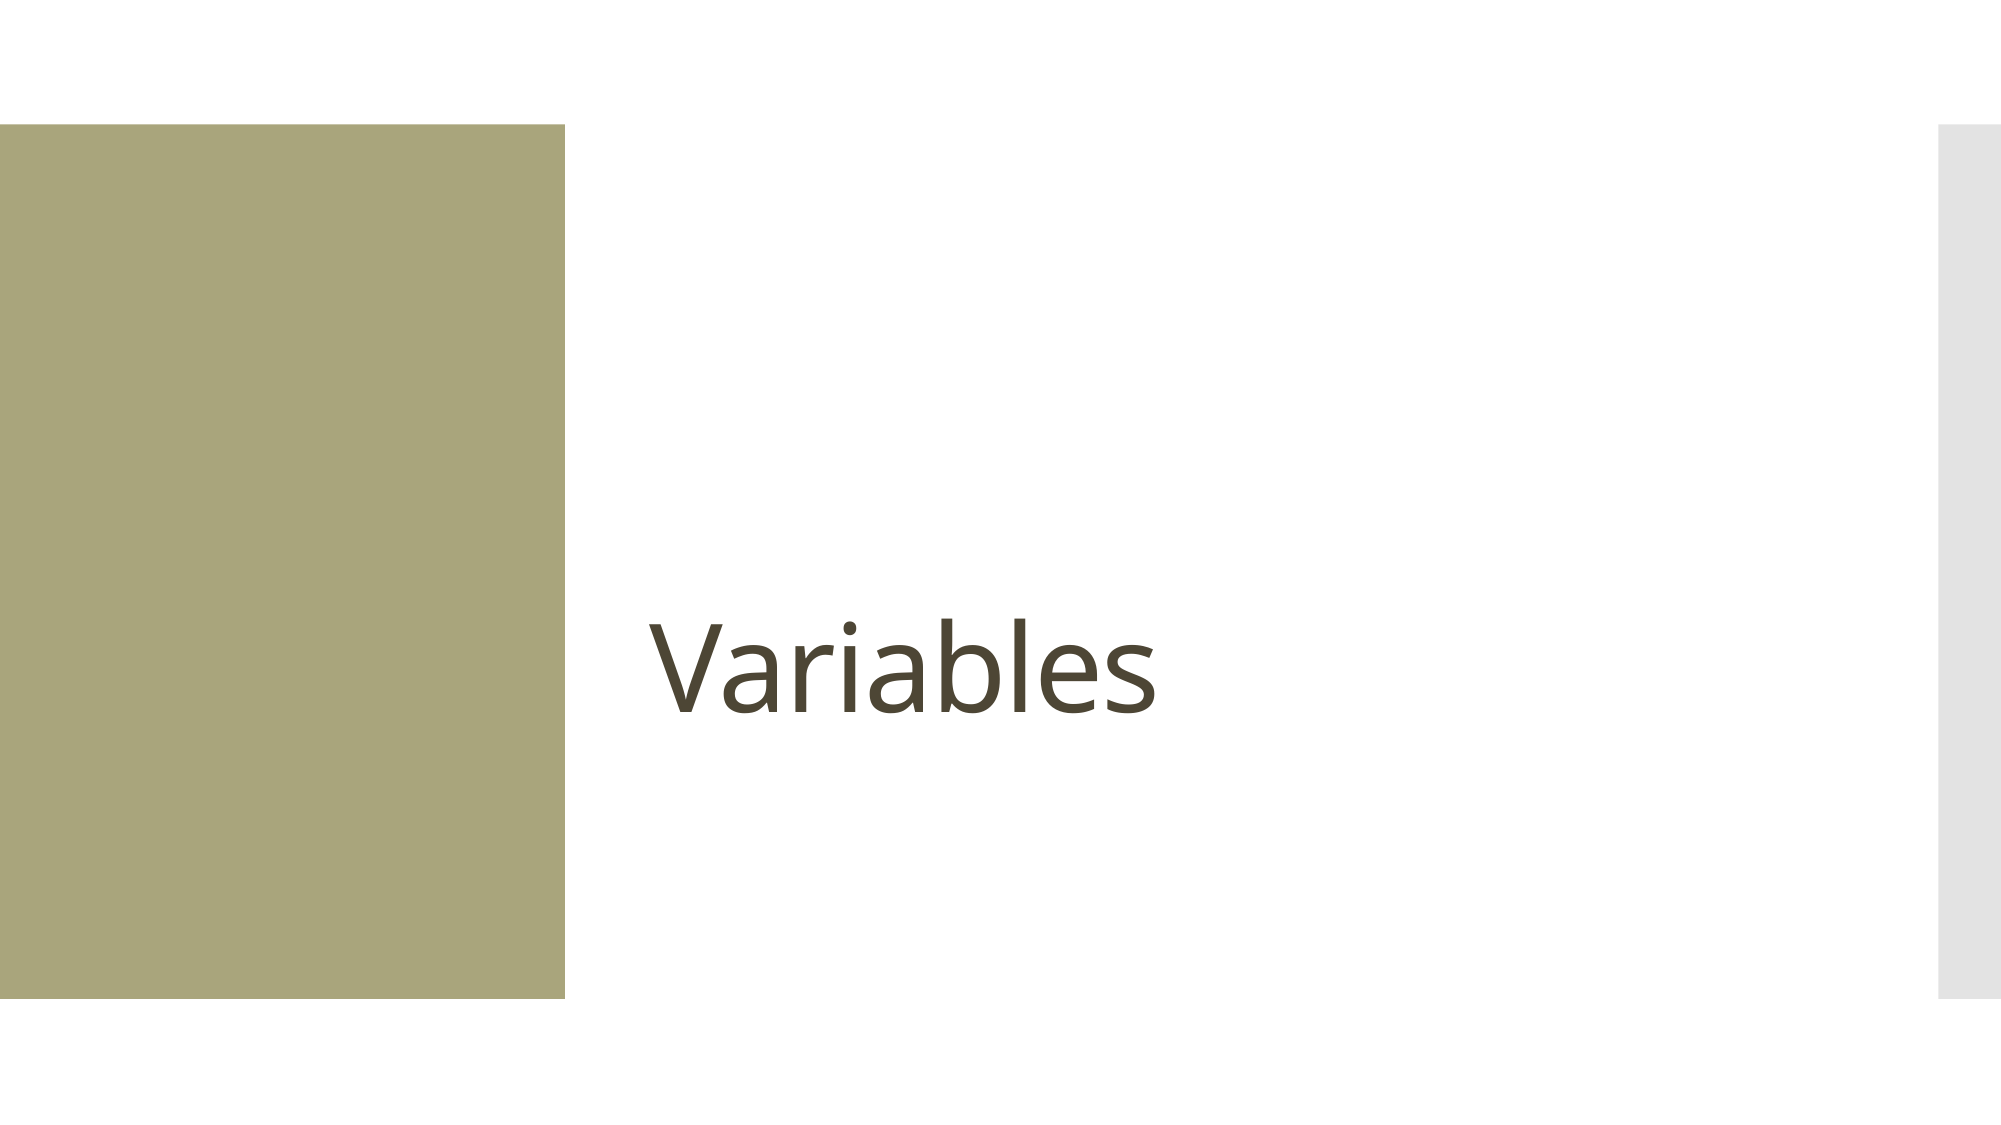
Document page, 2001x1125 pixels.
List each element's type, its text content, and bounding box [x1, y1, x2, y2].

title Variables [634, 213, 1835, 747]
